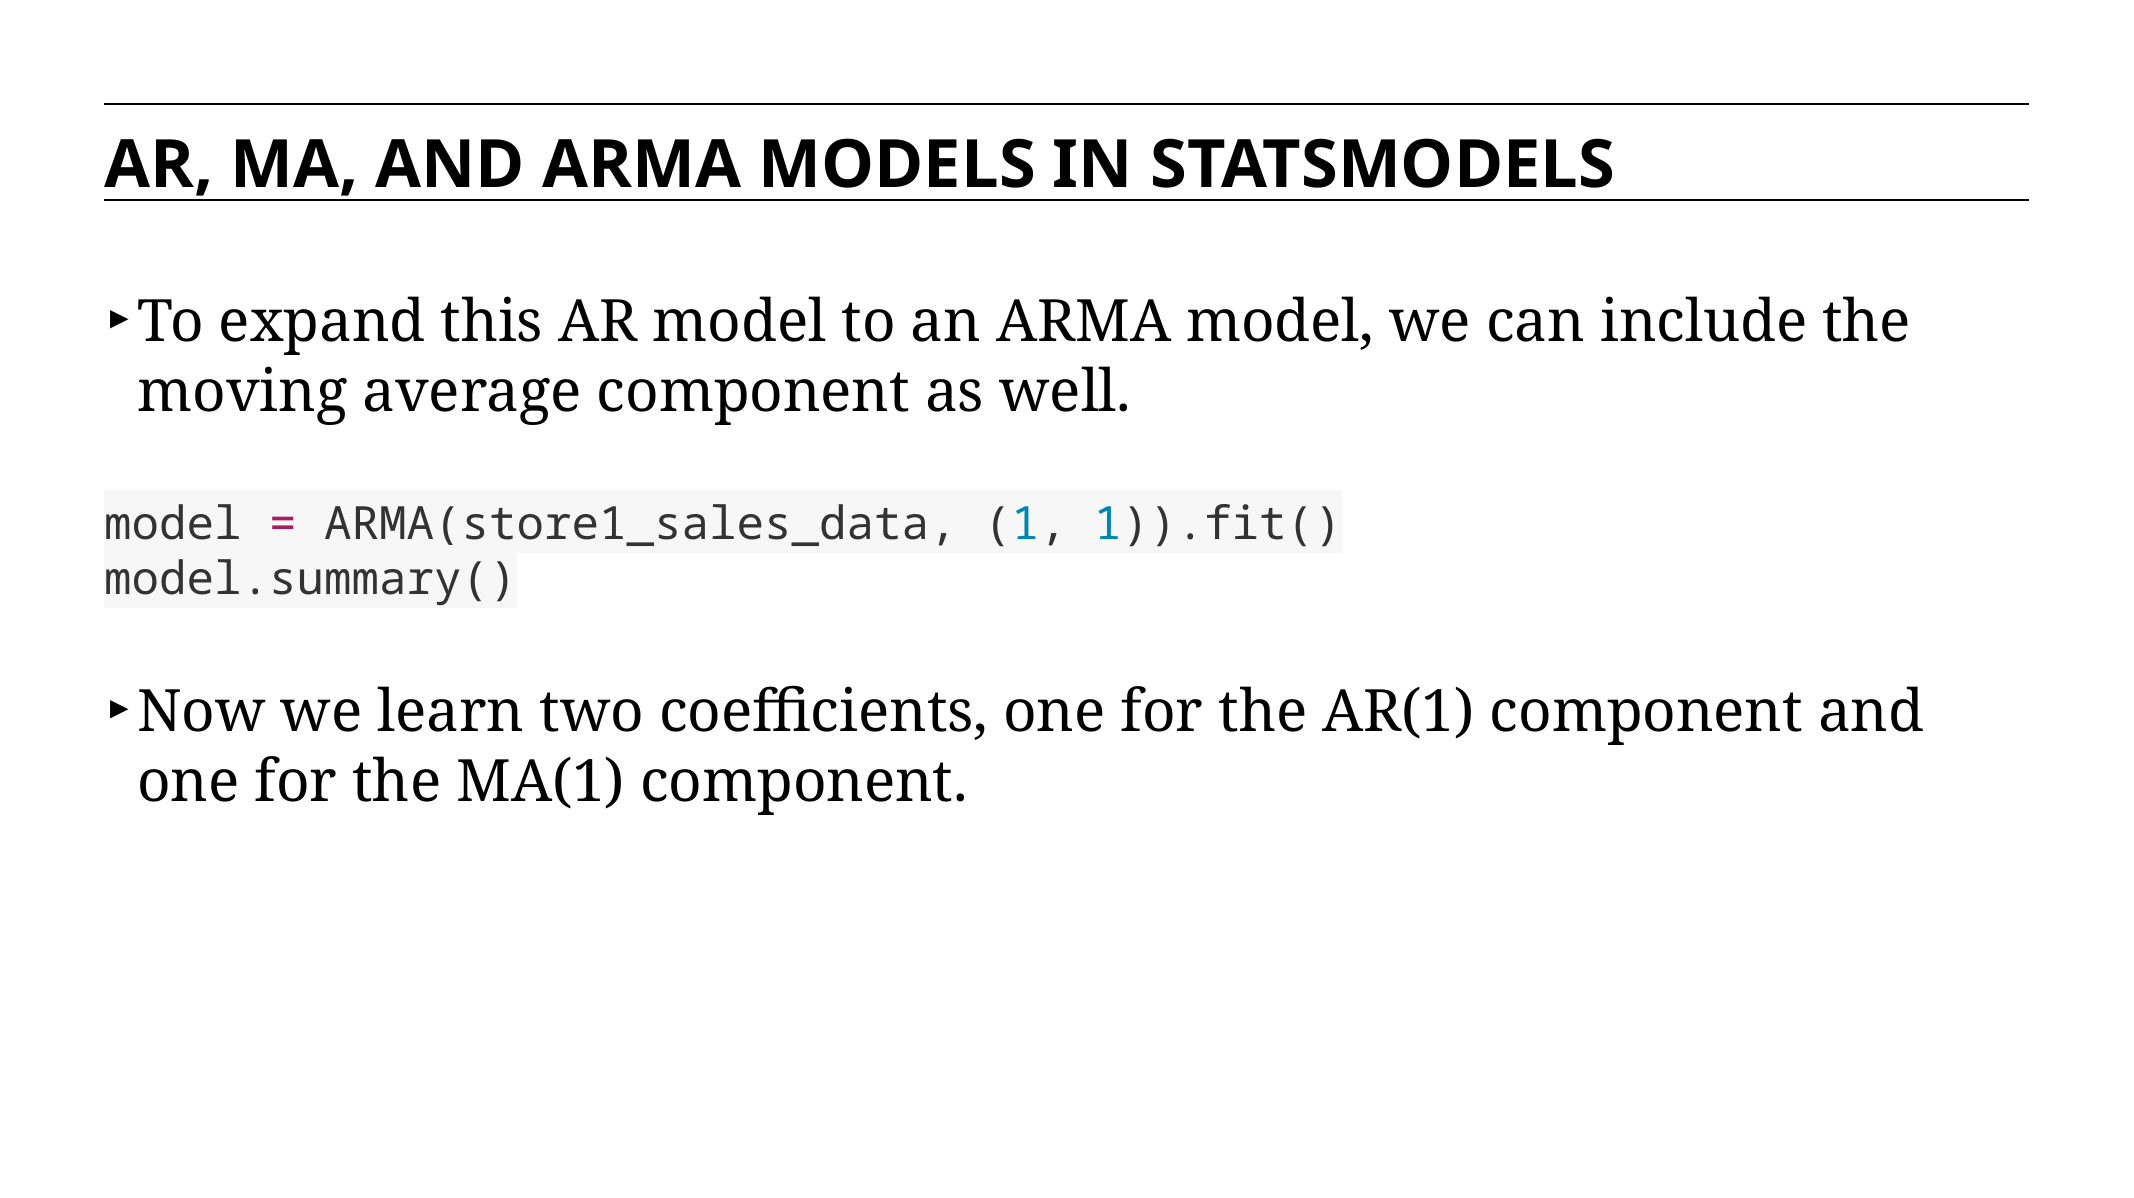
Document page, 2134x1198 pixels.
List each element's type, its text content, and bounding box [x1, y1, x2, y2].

list To expand this AR model to an ARMA model, we can include the moving average component as well. model = ARMA(store1_sales_data, (1, 1)).fit() model.summary() Now we learn two coefficients, one for the AR(1) component and one for the MA(1) component. [104, 213, 2030, 839]
text_box AR, MA, AND ARMA MODELS IN STATSMODELS [104, 120, 2030, 192]
